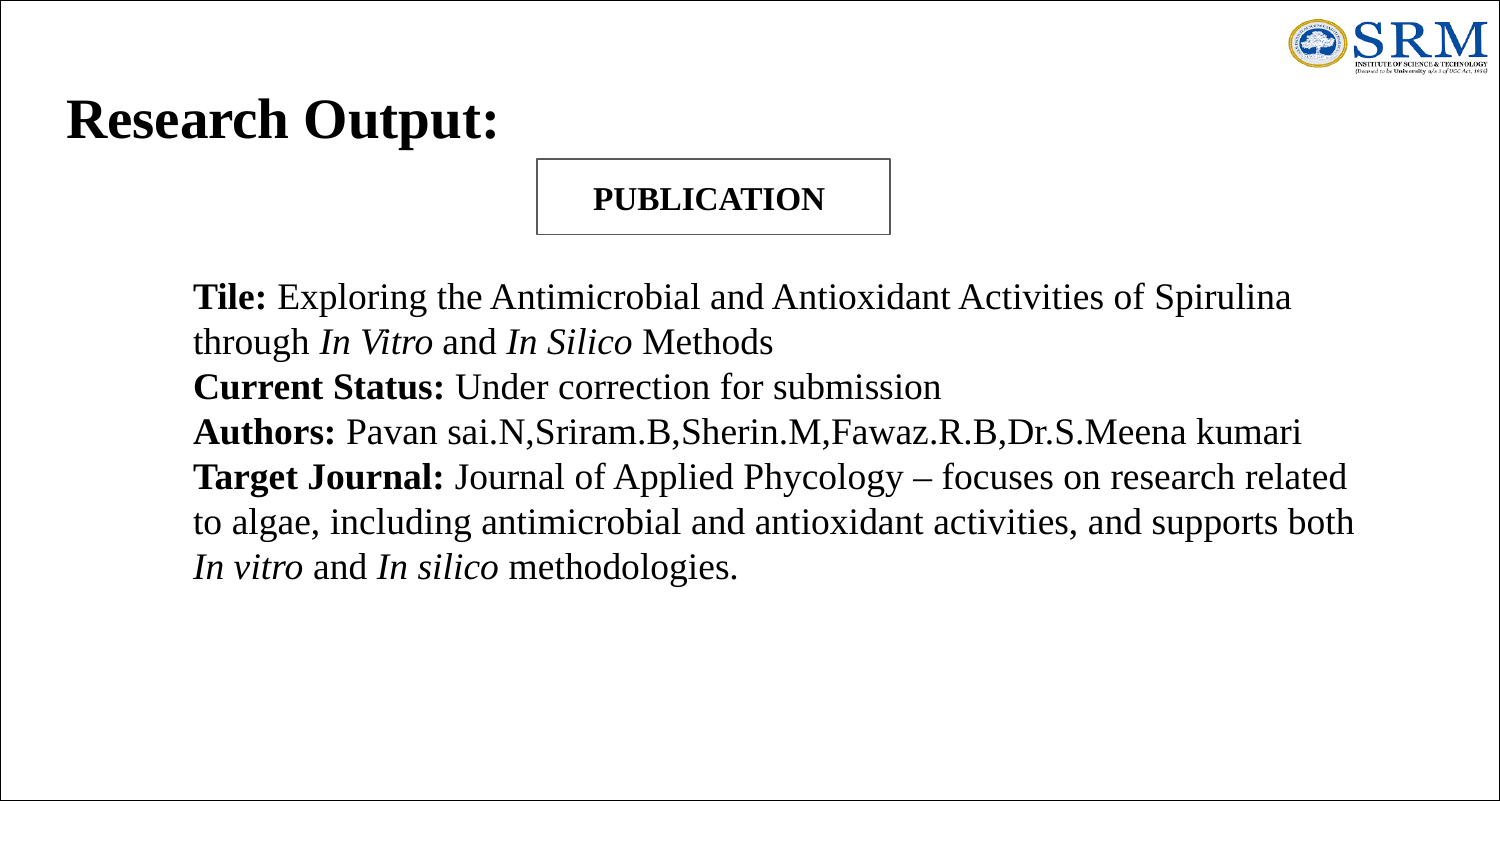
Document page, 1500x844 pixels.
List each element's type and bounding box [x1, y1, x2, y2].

list [0, 0, 1500, 801]
picture [1284, 0, 1492, 95]
